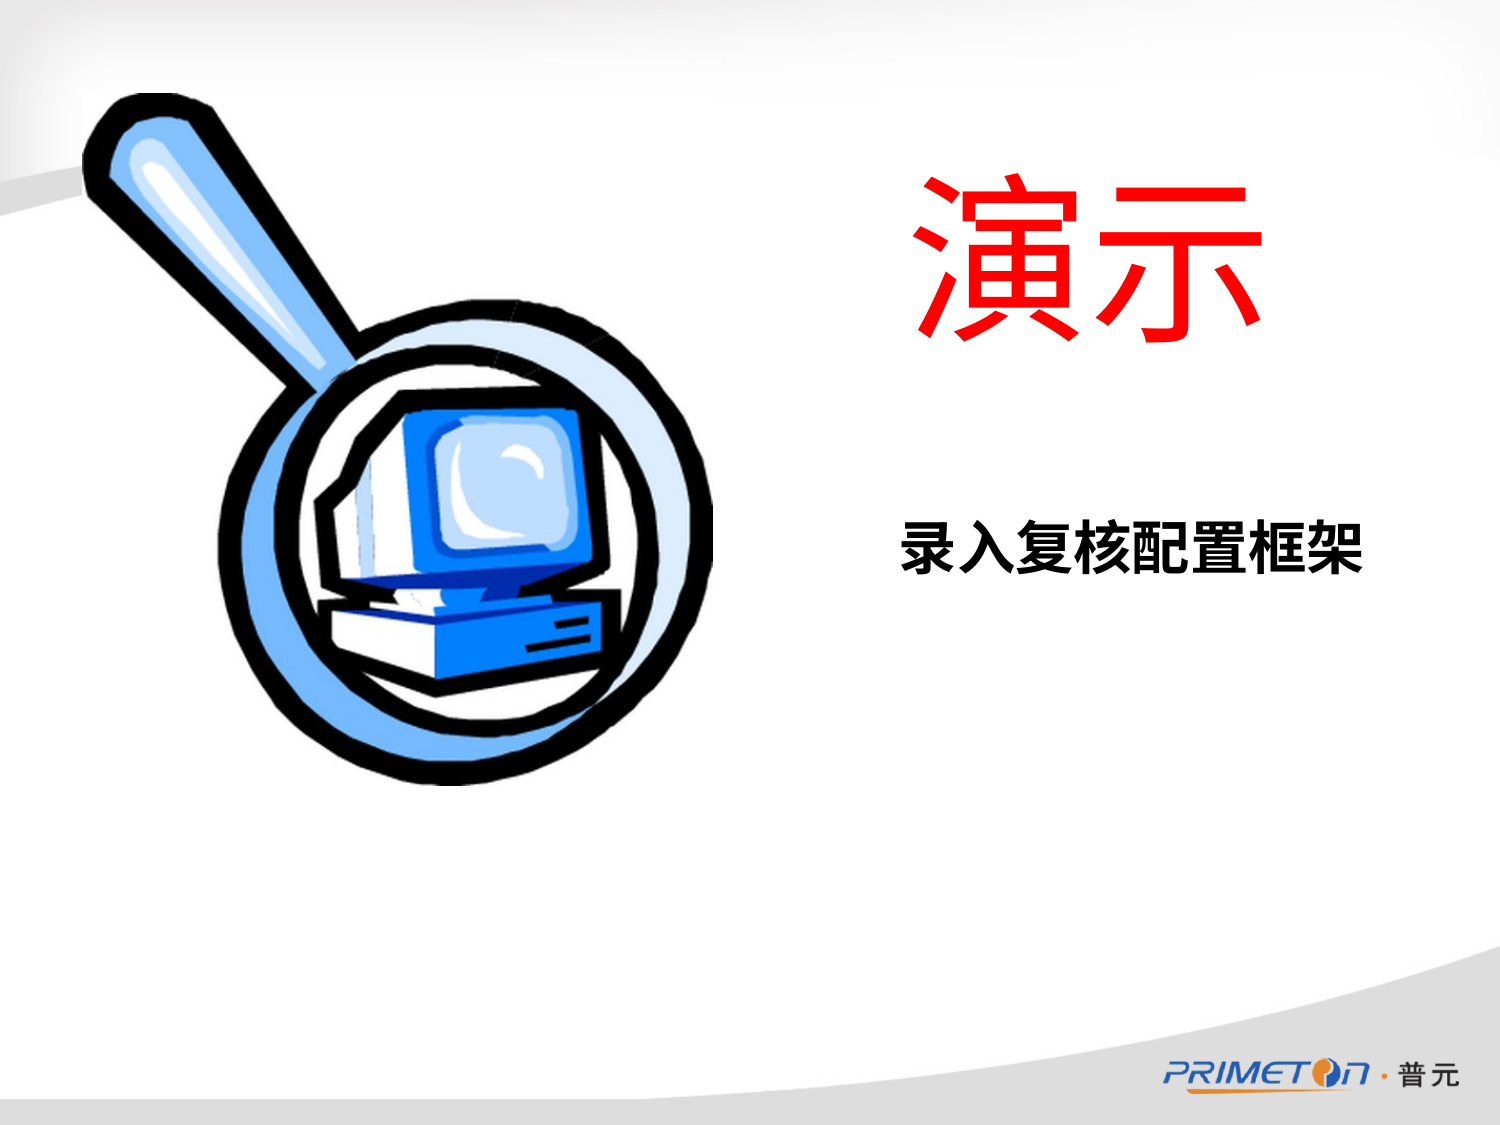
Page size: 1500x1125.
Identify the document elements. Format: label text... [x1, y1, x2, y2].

picture [0, 0, 1500, 1125]
title 录入复核配置框架 [808, 499, 1456, 593]
text_box 演示 [844, 137, 1337, 373]
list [81, 93, 713, 786]
